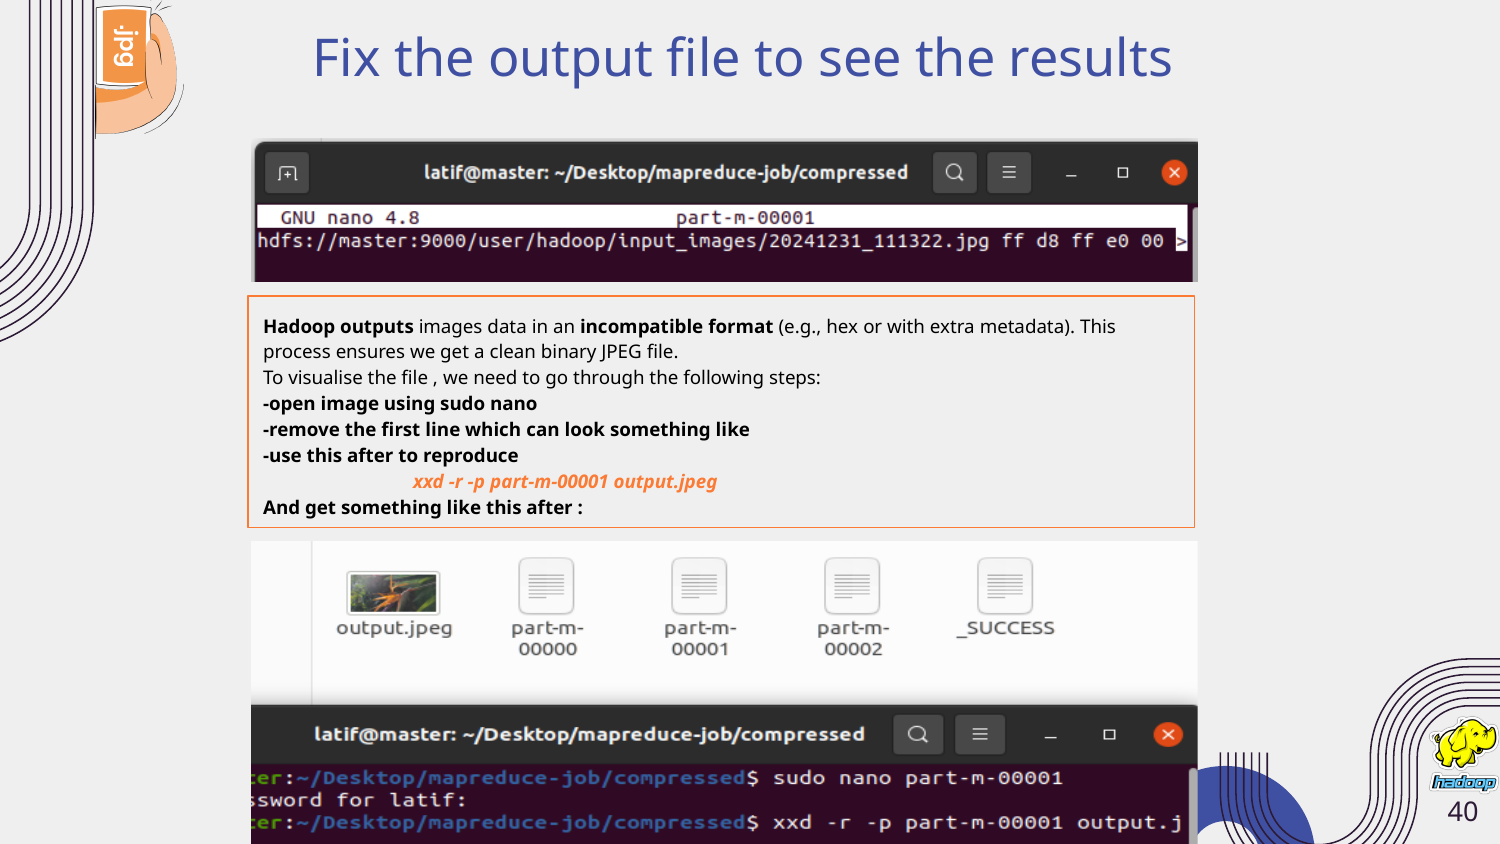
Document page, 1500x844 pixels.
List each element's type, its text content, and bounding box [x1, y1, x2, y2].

picture [1427, 715, 1500, 795]
picture [250, 541, 1198, 844]
picture [95, 0, 240, 139]
slide_number 40 [1403, 779, 1494, 844]
picture [250, 137, 1198, 283]
title Fix the output file to see the results [244, 0, 1382, 94]
text_box Hadoop outputs images data in an incompatible format (e.g., hex or with extra metadata). This process ensures we get a clean binary JPEG file. To visualise the file , we need to go through the following steps: -open image using sudo nano -remove the first line which can look something like -use this after to reproduce xxd -r -p part-m-00001 output.jpeg And get something like this after : [248, 296, 1195, 528]
